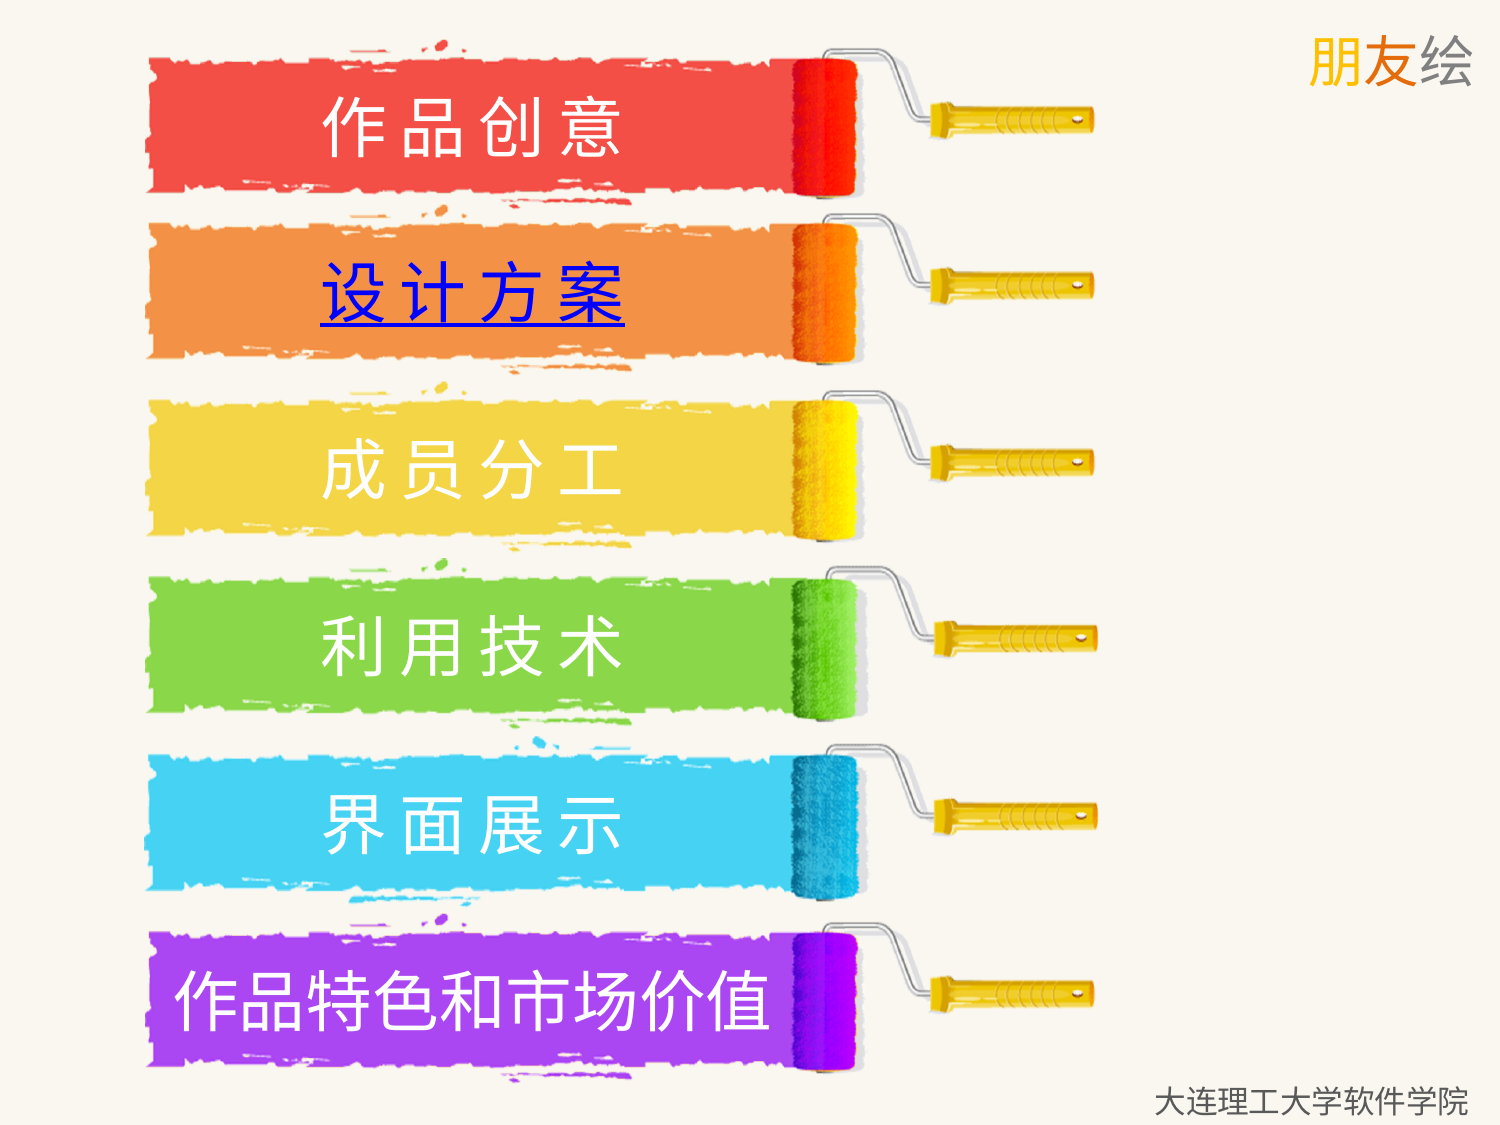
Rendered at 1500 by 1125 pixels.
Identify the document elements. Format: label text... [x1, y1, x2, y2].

picture [111, 18, 1129, 1095]
text_box 大连理工大学软件学院 [1139, 1074, 1500, 1125]
text_box 朋友绘 [1293, 19, 1500, 102]
